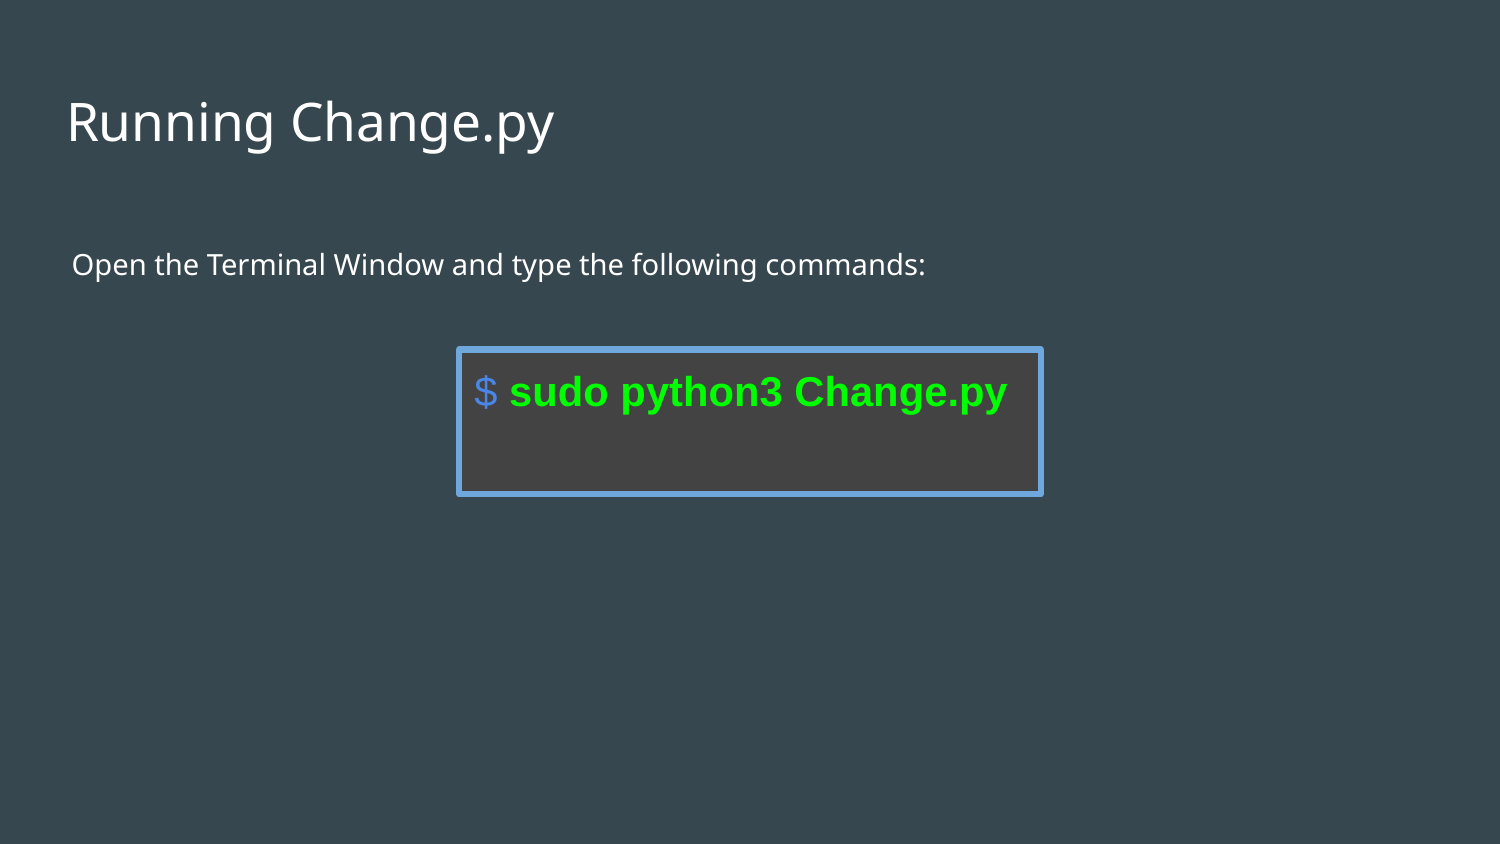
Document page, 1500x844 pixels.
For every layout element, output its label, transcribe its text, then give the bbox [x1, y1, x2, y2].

text_box $ sudo python3 Change.py [459, 349, 1041, 495]
title Running Change.py [51, 72, 1449, 167]
text_box Open the Terminal Window and type the following commands: [56, 231, 1449, 297]
